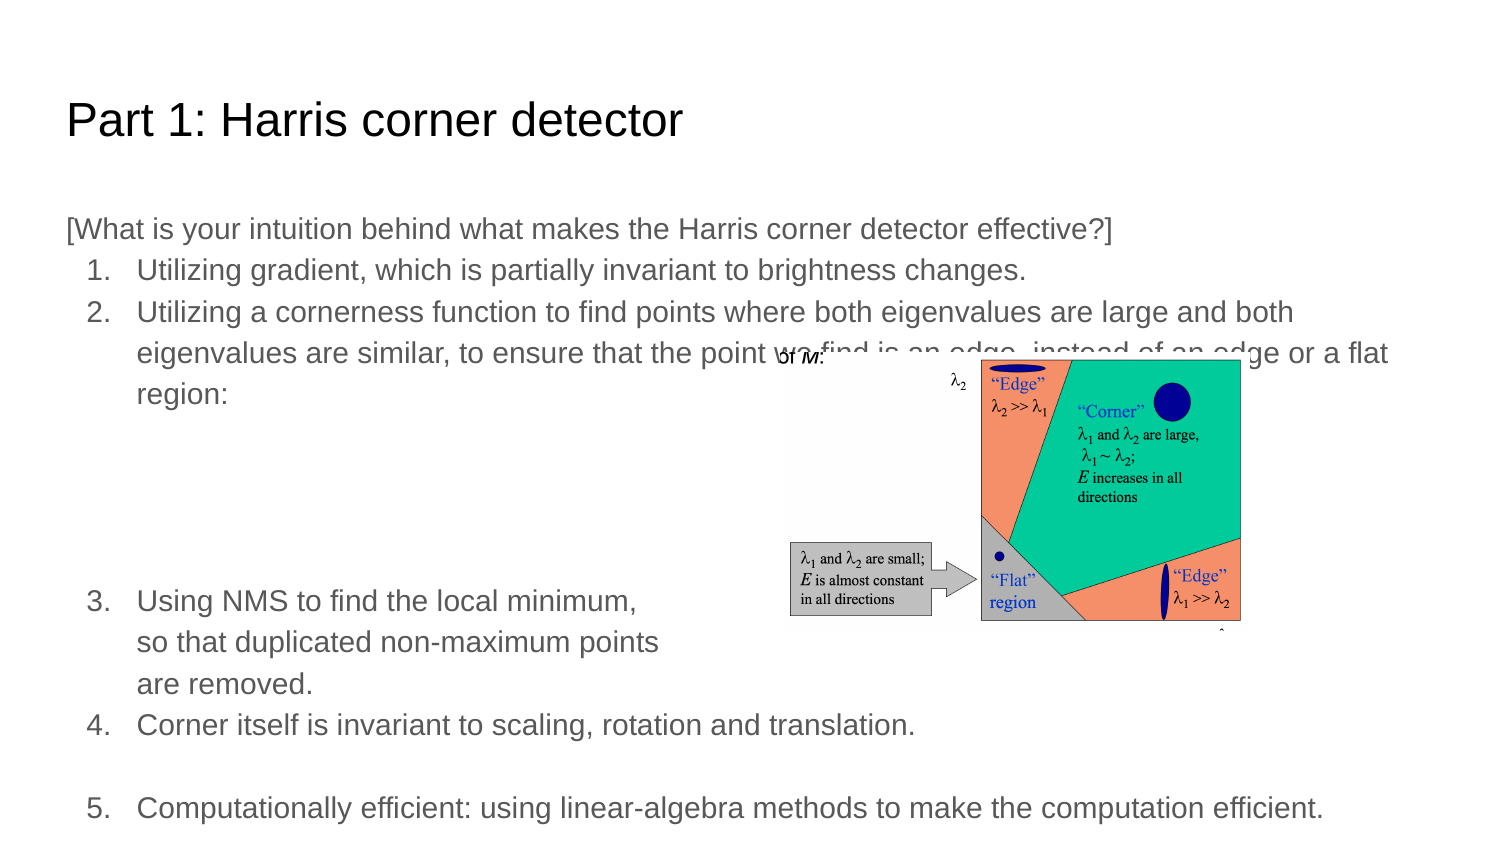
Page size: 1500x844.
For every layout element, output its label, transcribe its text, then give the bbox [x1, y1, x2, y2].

title Part 1: Harris corner detector [51, 72, 1449, 167]
picture [780, 352, 1251, 631]
list [What is your intuition behind what makes the Harris corner detector effective?] Utilizing gradient, which is partially invariant to brightness changes. Utilizing a cornerness function to find points where both eigenvalues are large and both eigenvalues are similar, to ensure that the point we find is an edge, instead of an edge or a flat region: Using NMS to find the local minimum, so that duplicated non-maximum points are removed. Corner itself is invariant to scaling, rotation and translation. Computationally efficient: using linear-algebra methods to make the computation efficient. [51, 189, 1449, 844]
